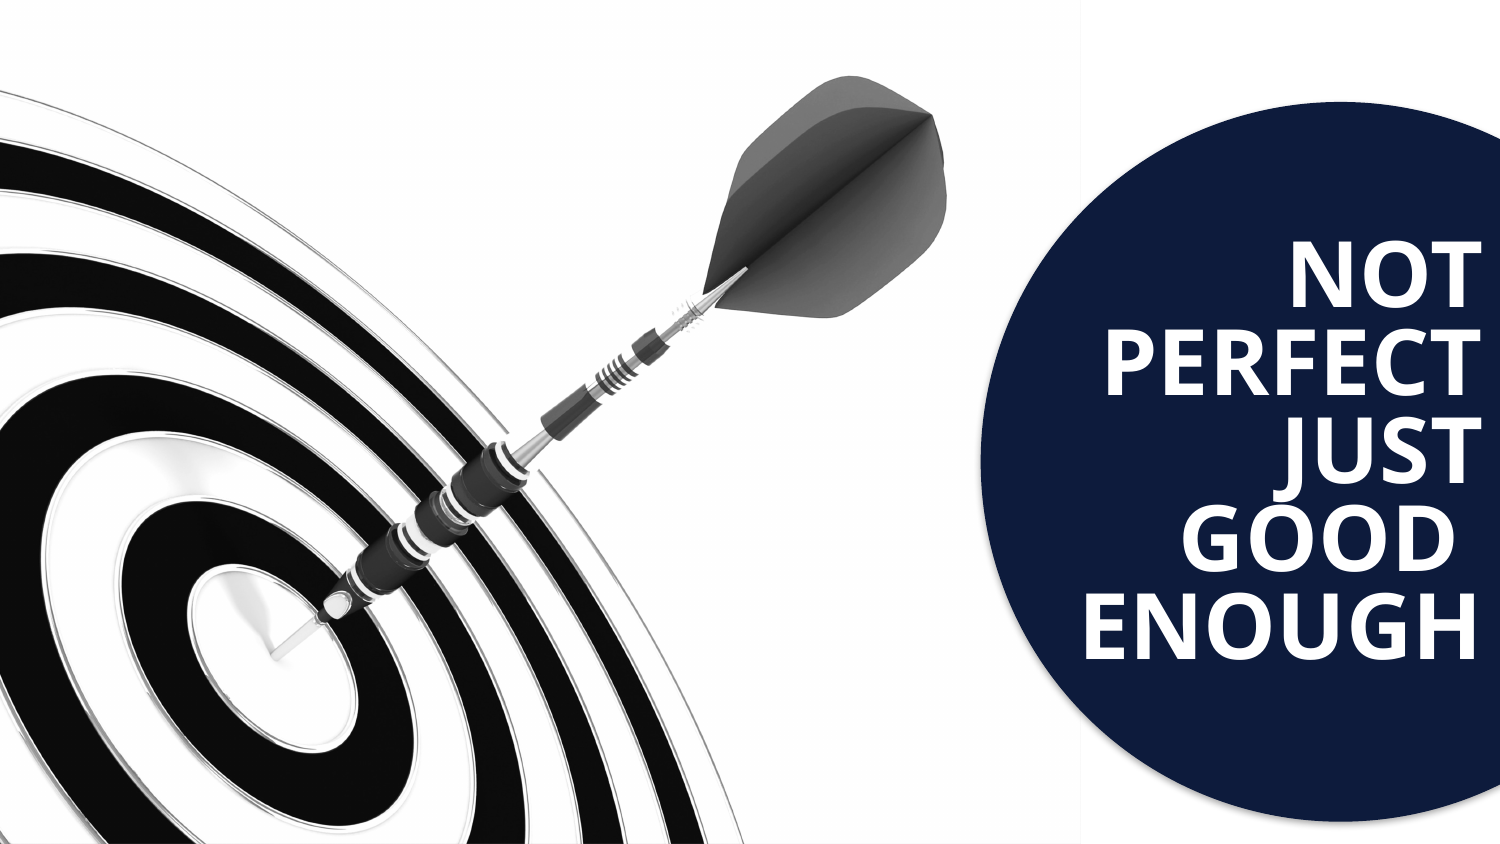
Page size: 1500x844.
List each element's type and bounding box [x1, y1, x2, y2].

text_box [980, 101, 1500, 822]
picture [0, 0, 1081, 844]
